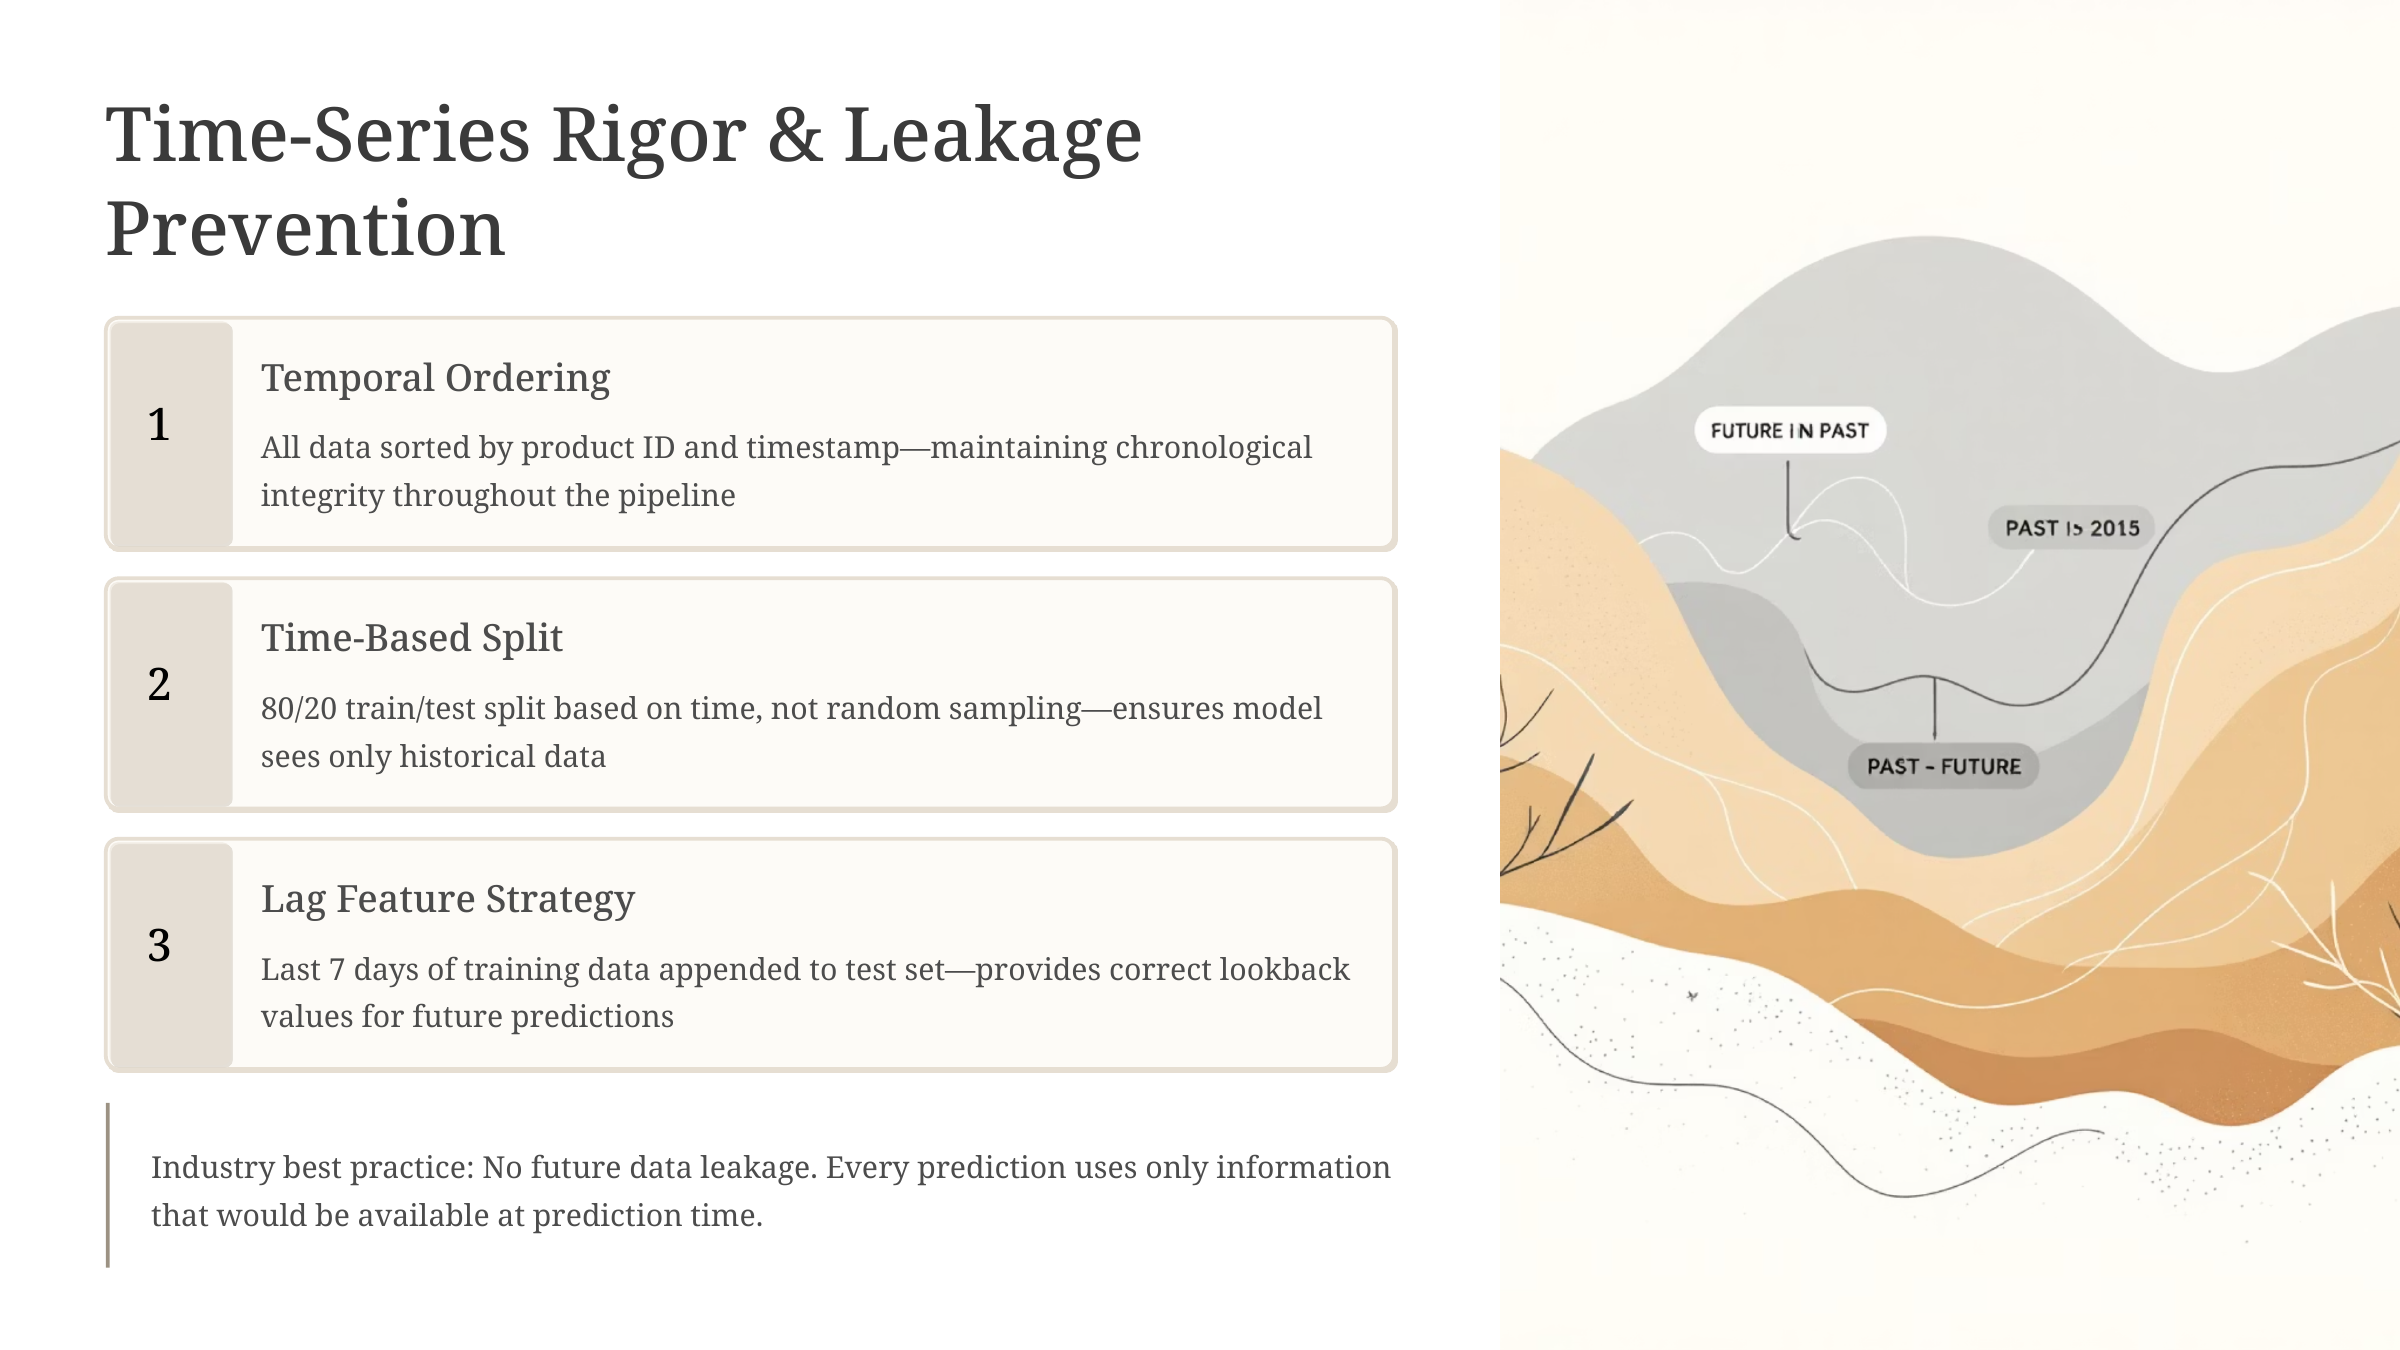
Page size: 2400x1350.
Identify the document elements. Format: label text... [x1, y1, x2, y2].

text_box [105, 578, 1395, 809]
text_box 2 [146, 664, 193, 722]
text_box Time-Series Rigor & Leakage Prevention [105, 83, 1394, 273]
text_box Industry best practice: No future data leakage. Every prediction uses only information that would be available at prediction time. [151, 1136, 1395, 1234]
text_box Time-Based Split [260, 612, 640, 660]
text_box [105, 838, 1395, 1069]
text_box 80/20 train/test split based on time, not random sampling—ensures model sees only historical data [260, 677, 1360, 775]
text_box [105, 1102, 110, 1268]
text_box Lag Feature Strategy [260, 872, 640, 920]
text_box 3 [146, 925, 193, 983]
text_box 1 [146, 404, 193, 462]
text_box [109, 581, 231, 805]
text_box Last 7 days of training data appended to test set—provides correct lookback values for future predictions [260, 938, 1360, 1035]
picture [1499, 0, 2400, 1350]
text_box Temporal Ordering [260, 351, 640, 399]
text_box [105, 317, 1395, 548]
text_box [109, 842, 231, 1066]
text_box All data sorted by product ID and timestamp—maintaining chronological integrity throughout the pipeline [260, 417, 1360, 514]
text_box [109, 321, 231, 545]
